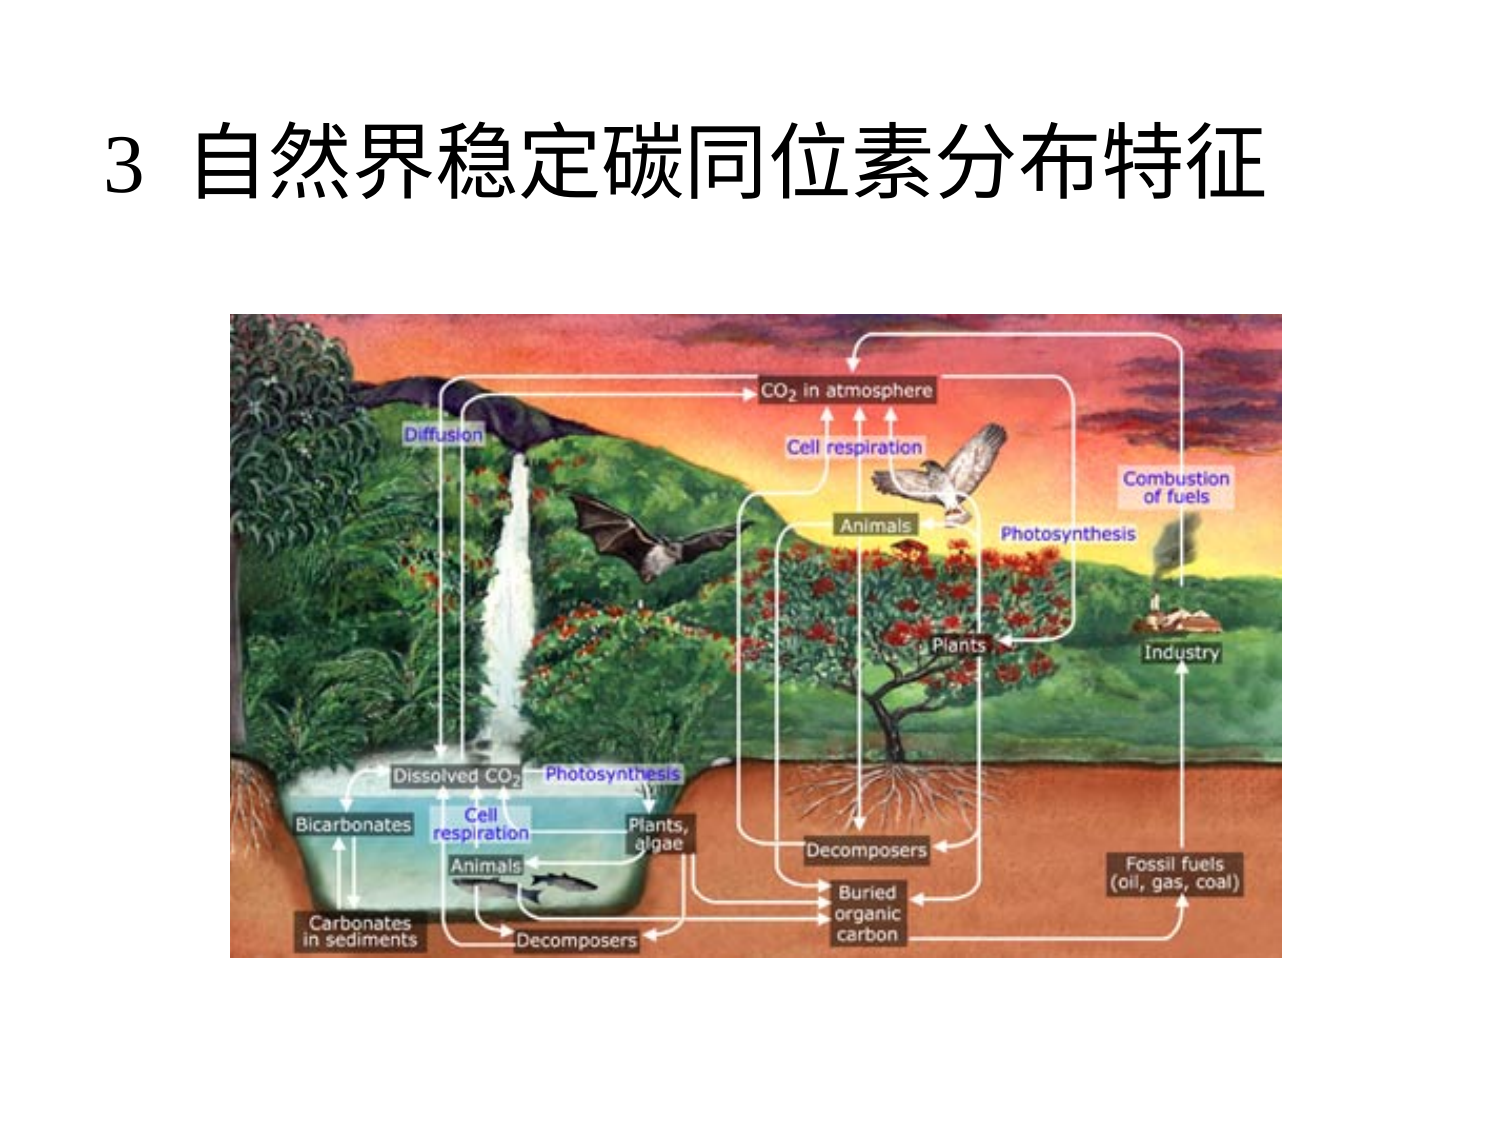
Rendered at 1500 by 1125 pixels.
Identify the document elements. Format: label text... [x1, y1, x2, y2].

picture [229, 314, 1282, 958]
text_box 3 自然界稳定碳同位素分布特征 [88, 101, 1436, 217]
